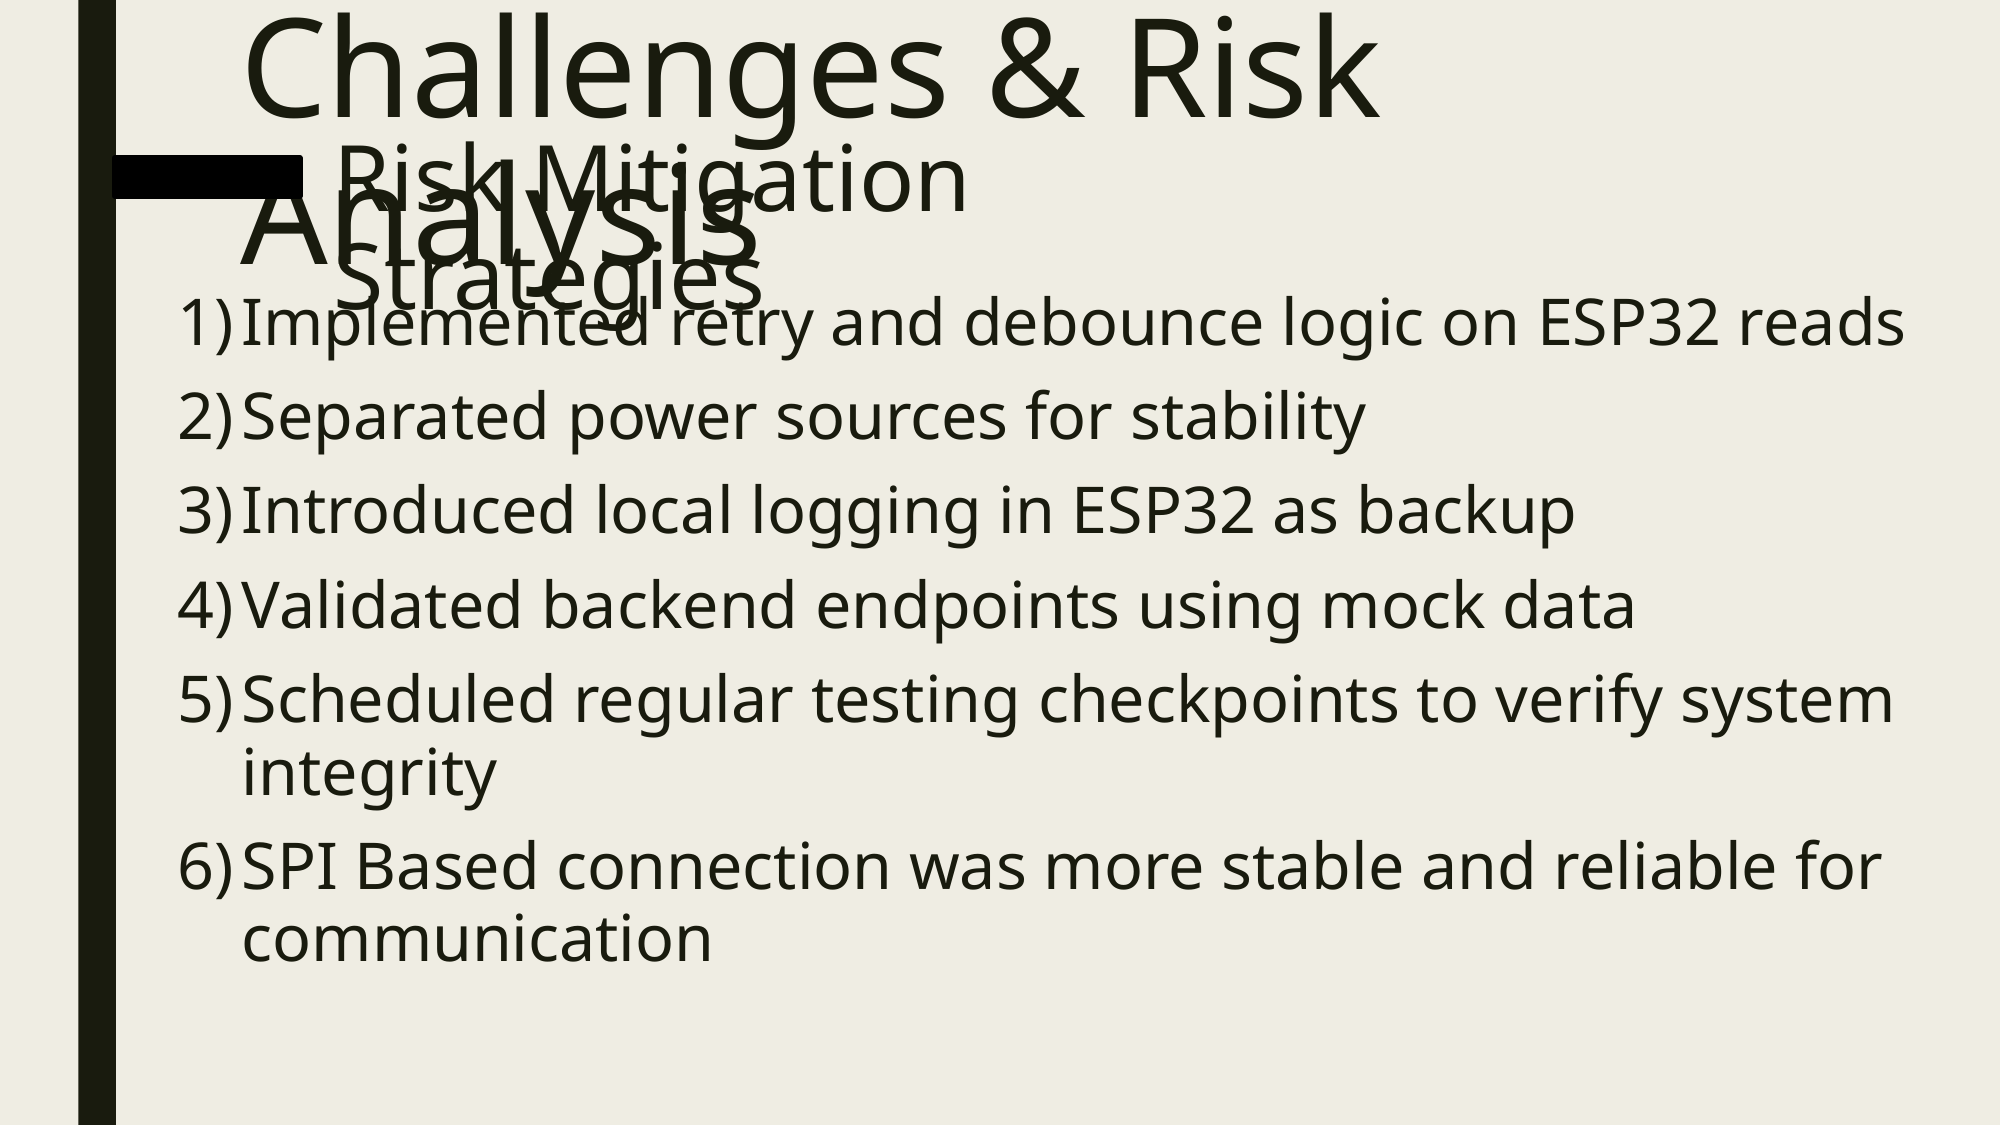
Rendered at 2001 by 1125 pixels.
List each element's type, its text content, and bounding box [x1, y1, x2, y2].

text_box [112, 155, 303, 199]
list Implemented retry and debounce logic on ESP32 reads Separated power sources for stability Introduced local logging in ESP32 as backup Validated backend endpoints using mock data Scheduled regular testing checkpoints to verify system integrity SPI Based connection was more stable and reliable for communication [162, 279, 1935, 1064]
title Challenges & Risk Analysis [225, 0, 1500, 177]
text_box Risk Mitigation Strategies [318, 125, 1347, 248]
